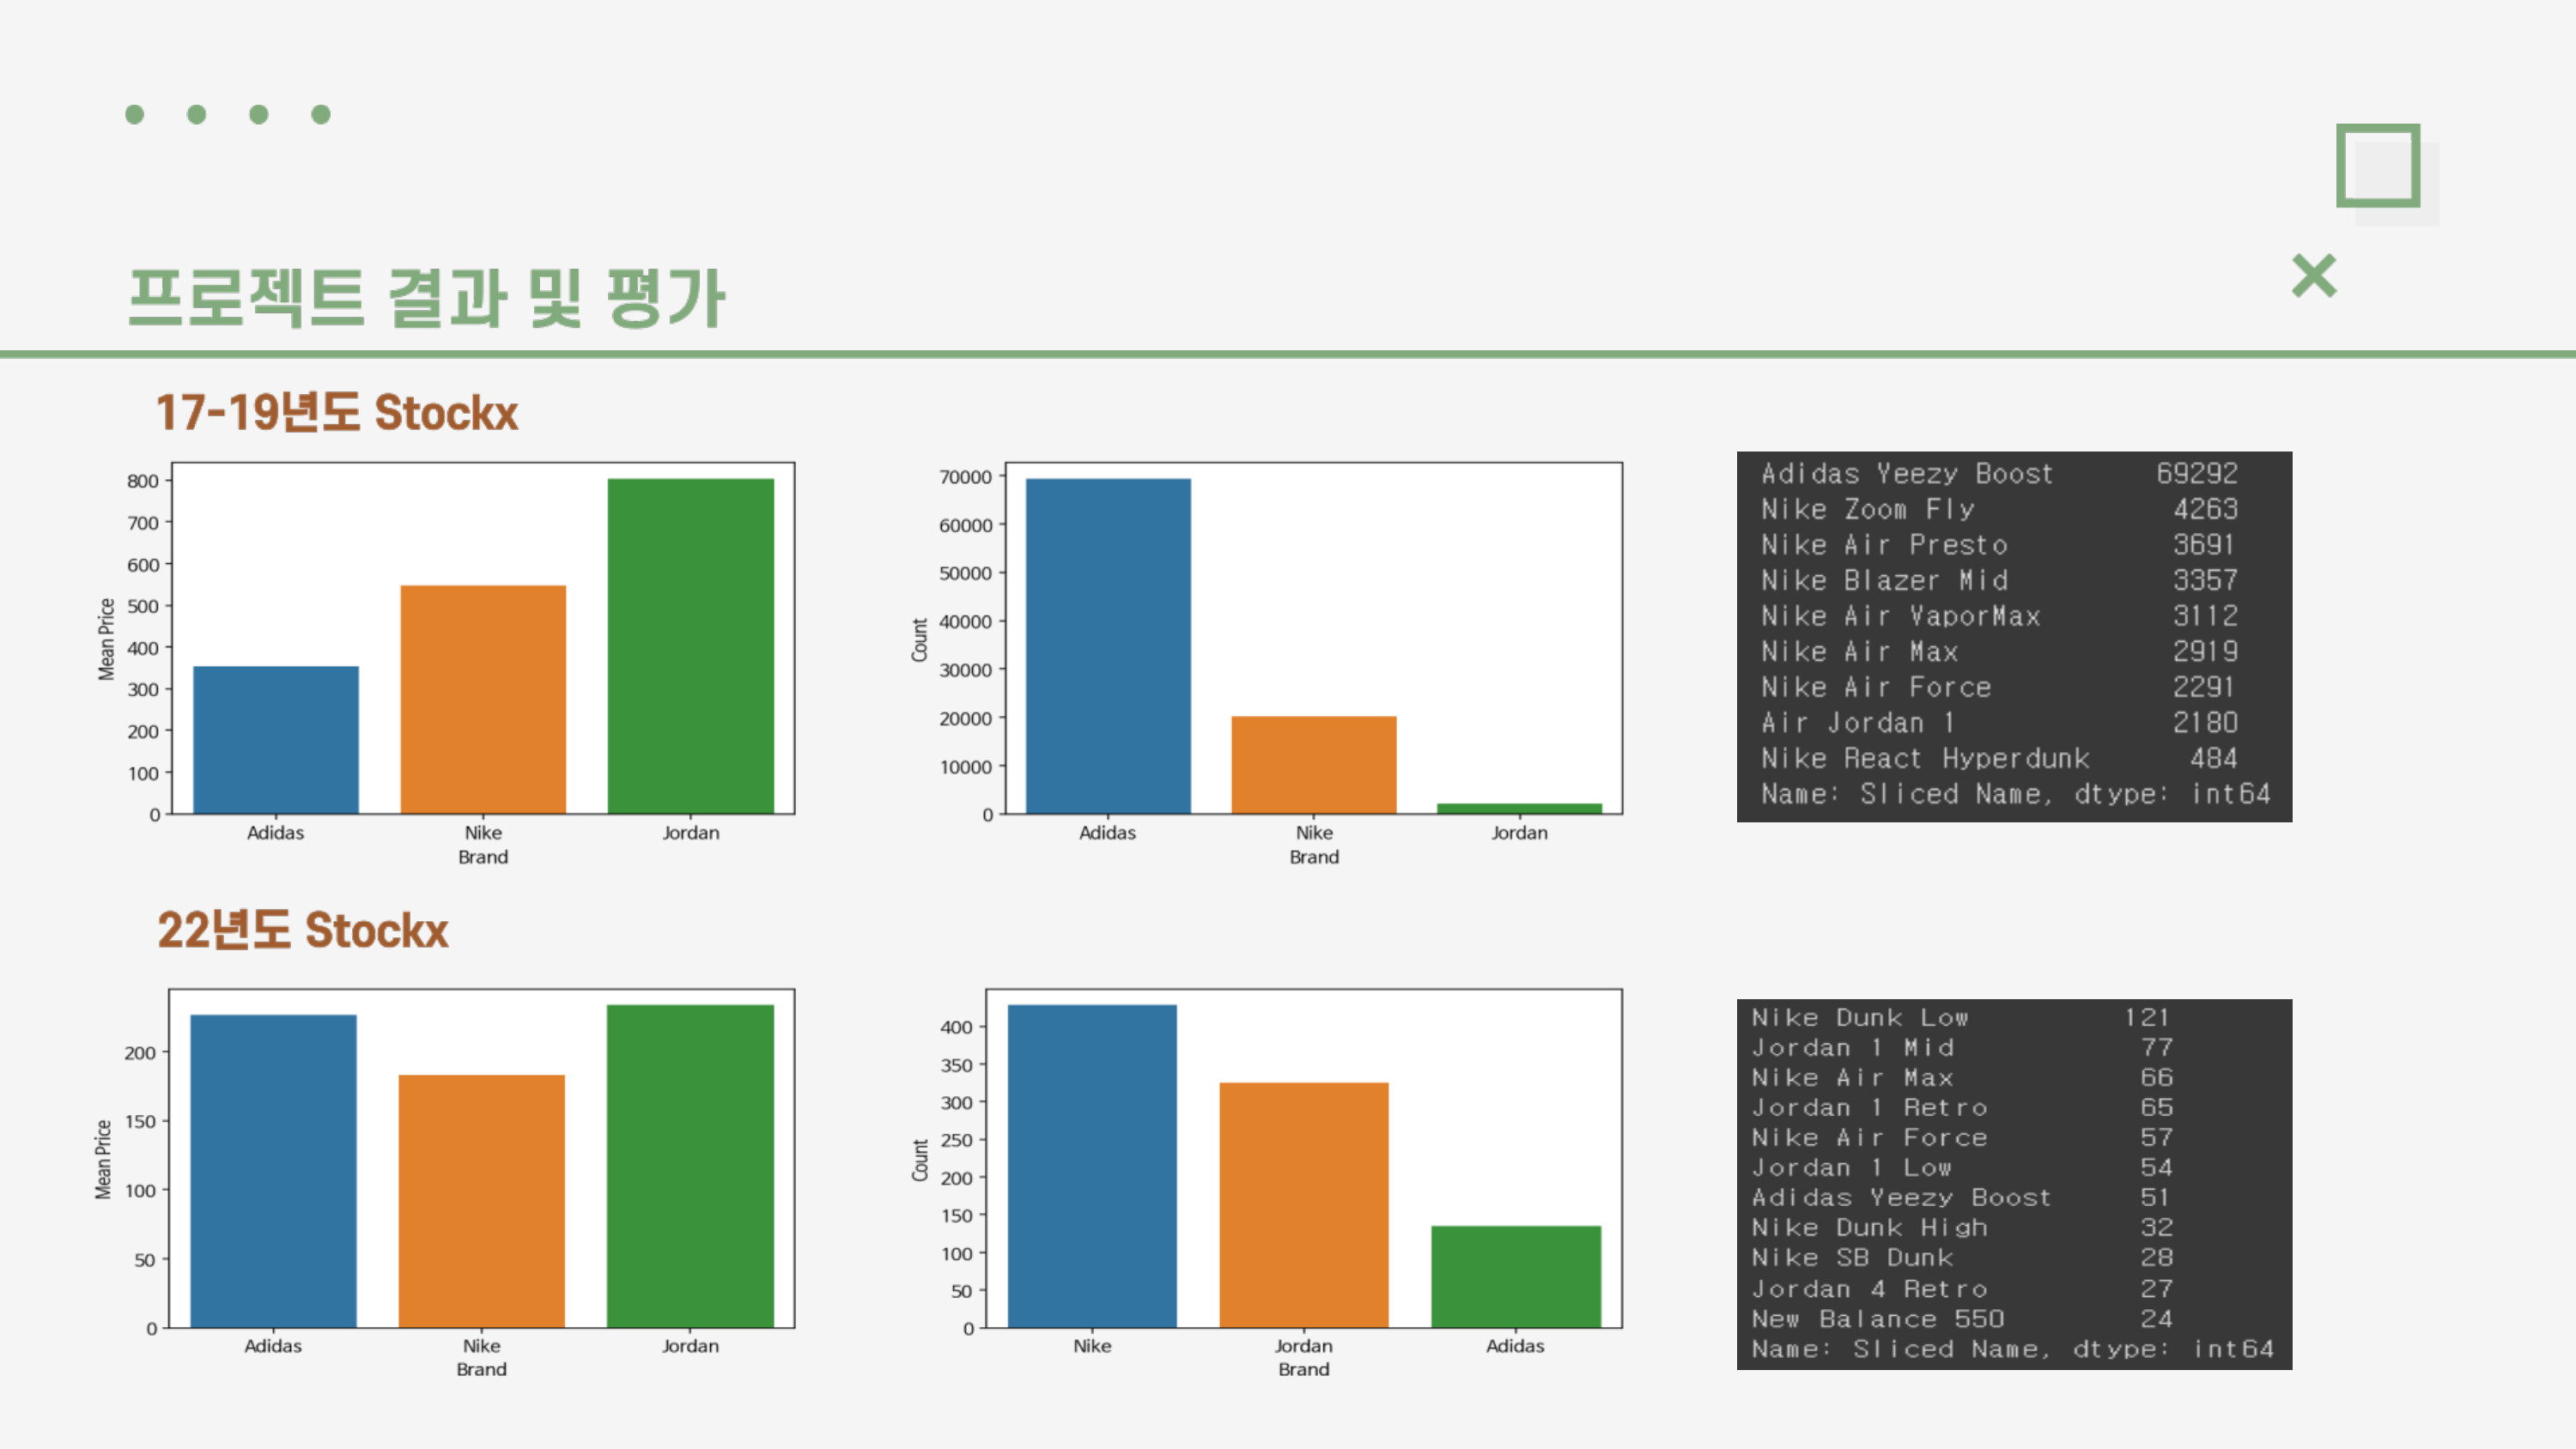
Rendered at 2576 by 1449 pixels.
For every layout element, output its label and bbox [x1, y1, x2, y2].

picture [118, 374, 538, 452]
text_box [898, 452, 1636, 879]
picture [115, 244, 755, 359]
text_box [0, 350, 111, 359]
text_box [82, 979, 808, 1391]
text_box [898, 979, 1636, 1391]
text_box [1736, 999, 2293, 1370]
text_box [2292, 253, 2337, 298]
text_box [86, 452, 808, 879]
text_box [125, 105, 331, 124]
picture [85, 892, 469, 969]
text_box [1736, 452, 2293, 822]
text_box [758, 350, 2576, 359]
text_box [2336, 124, 2439, 227]
